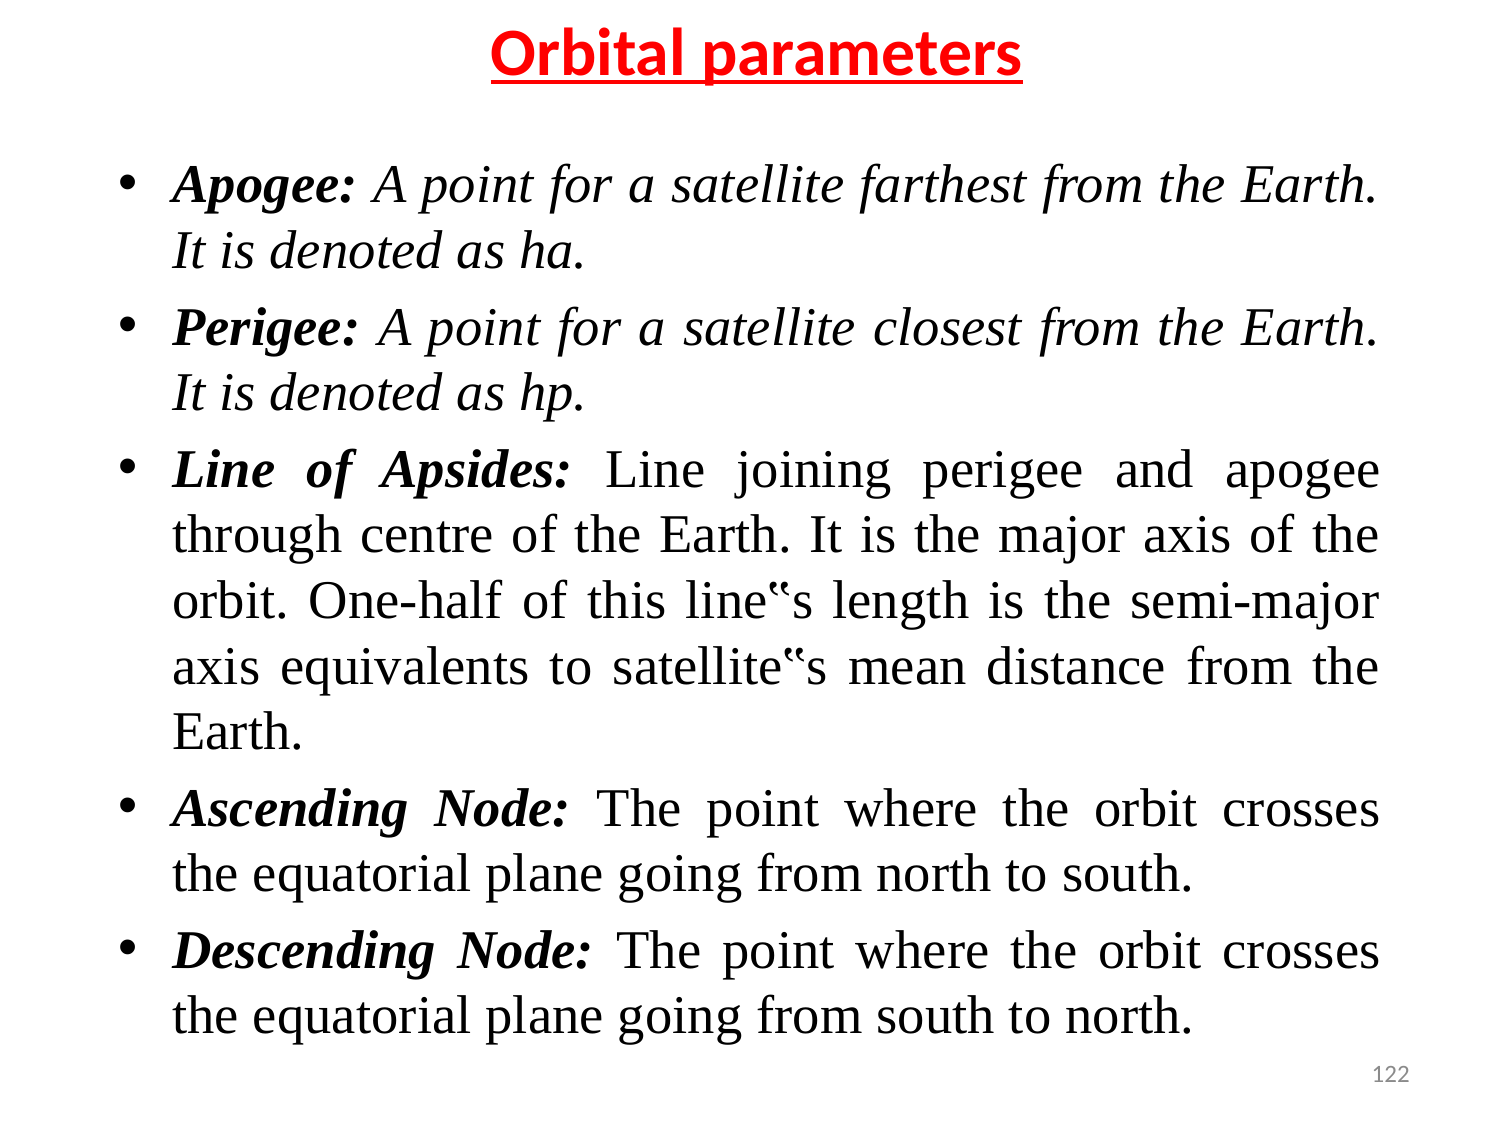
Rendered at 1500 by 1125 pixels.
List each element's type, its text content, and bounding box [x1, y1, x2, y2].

slide_number 122 [1074, 1042, 1425, 1103]
list Apogee: A point for a satellite farthest from the Earth. It is denoted as ha. Perigee: A point for a satellite closest from the Earth. It is denoted as hp. Line of Apsides: Line joining perigee and apogee through centre of the Earth. It is the major axis of the orbit. One-half of this line‟s length is the semi-major axis equivalents to satellite‟s mean distance from the Earth. Ascending Node: The point where the orbit crosses the equatorial plane going from north to south. Descending Node: The point where the orbit crosses the equatorial plane going from south to north. [103, 140, 1397, 1069]
title Orbital parameters [110, 0, 1404, 97]
